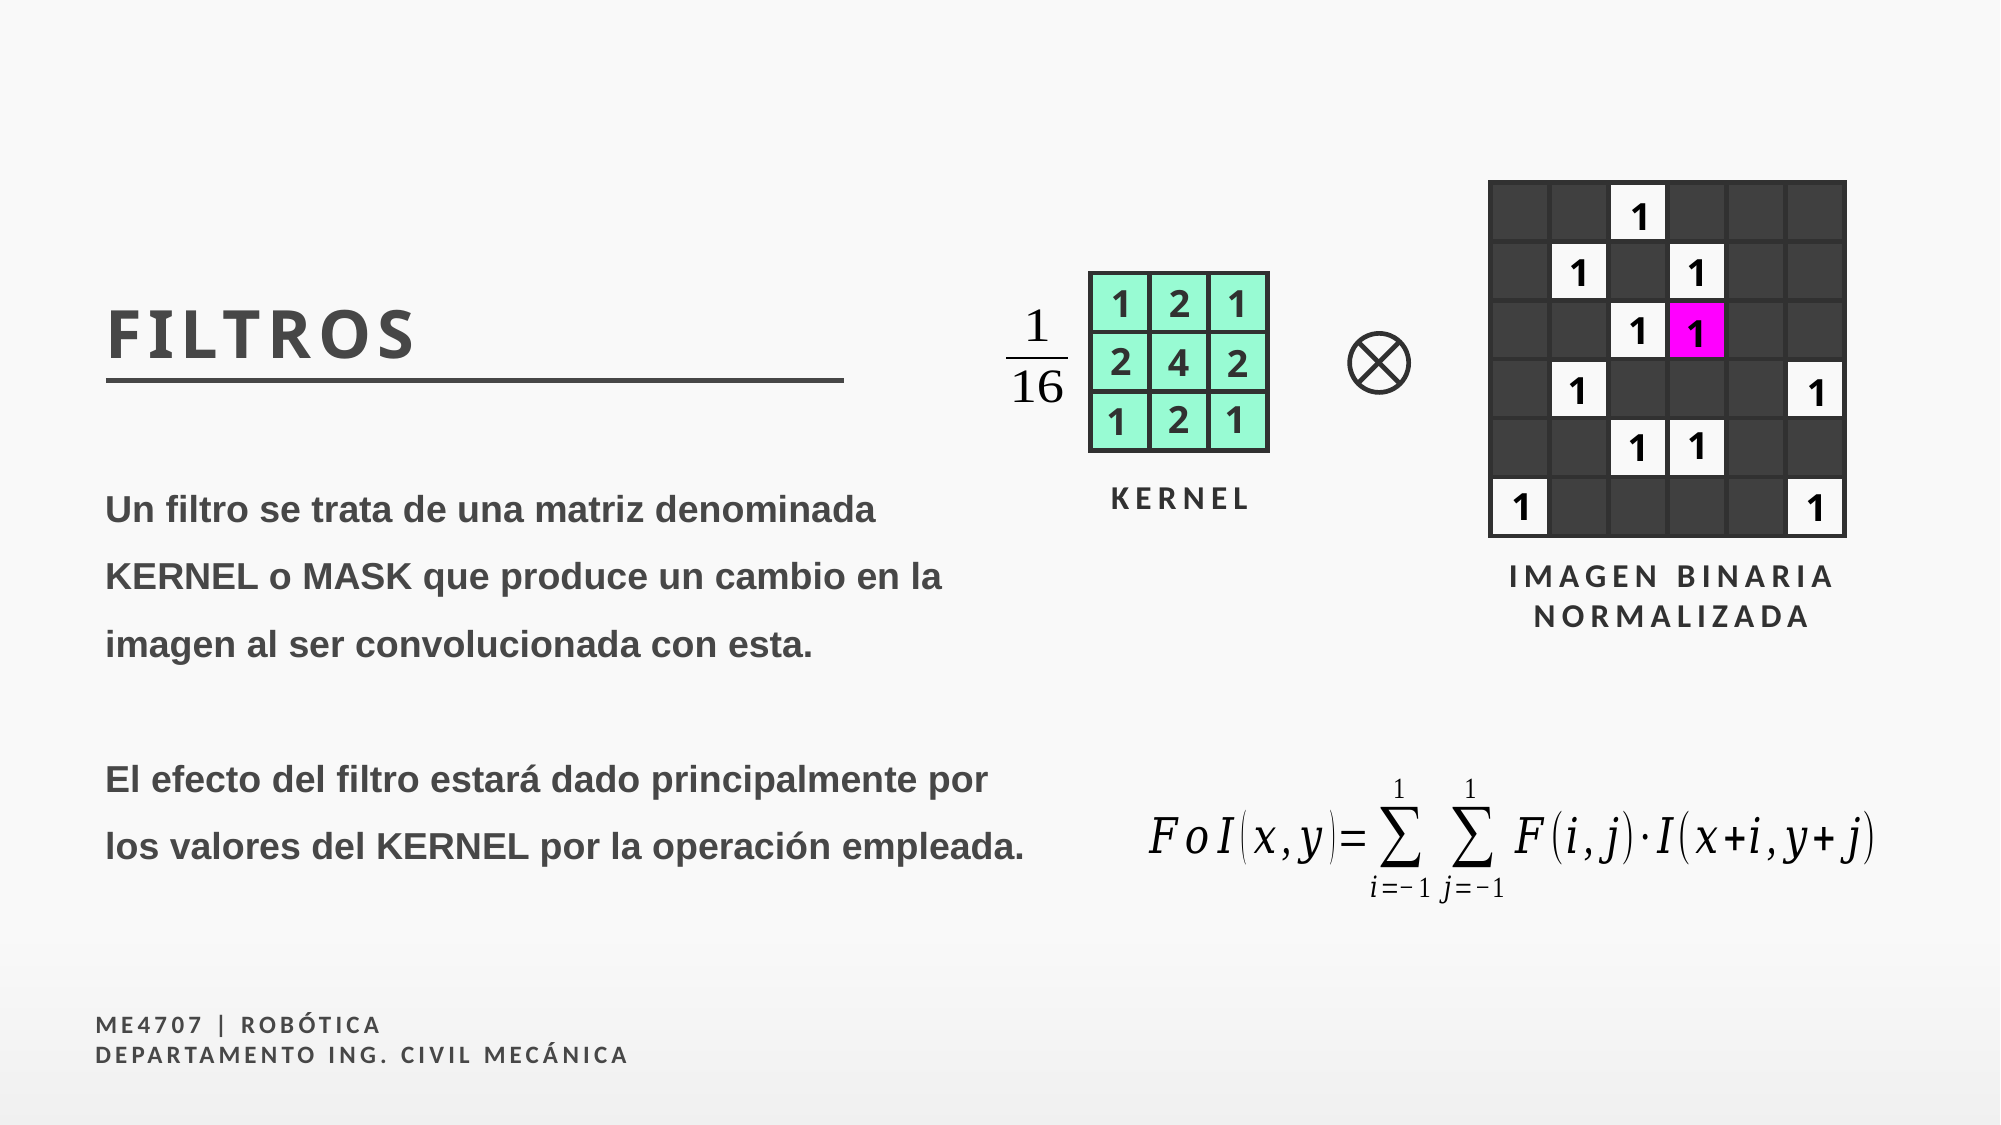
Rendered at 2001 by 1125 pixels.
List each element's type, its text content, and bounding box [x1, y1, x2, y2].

text_box IMAGEN BINARIA NORMALIZADA [1423, 547, 1919, 642]
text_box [1349, 333, 1409, 393]
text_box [1490, 182, 1845, 538]
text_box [1074, 272, 1278, 451]
text_box Un filtro se trata de una matriz denominada KERNEL o MASK que produce un cambio en la imagen al ser convolucionada con esta. El efecto del filtro estará dado principalmente por los valores del KERNEL por la operación empleada. [90, 454, 1054, 875]
text_box FILTROS [90, 284, 934, 380]
text_box ME4707 | ROBÓTICA DEPARTAMENTO ING. CIVIL MECÁNICA [80, 1001, 1094, 1076]
text_box KERNEL [1062, 468, 1297, 524]
